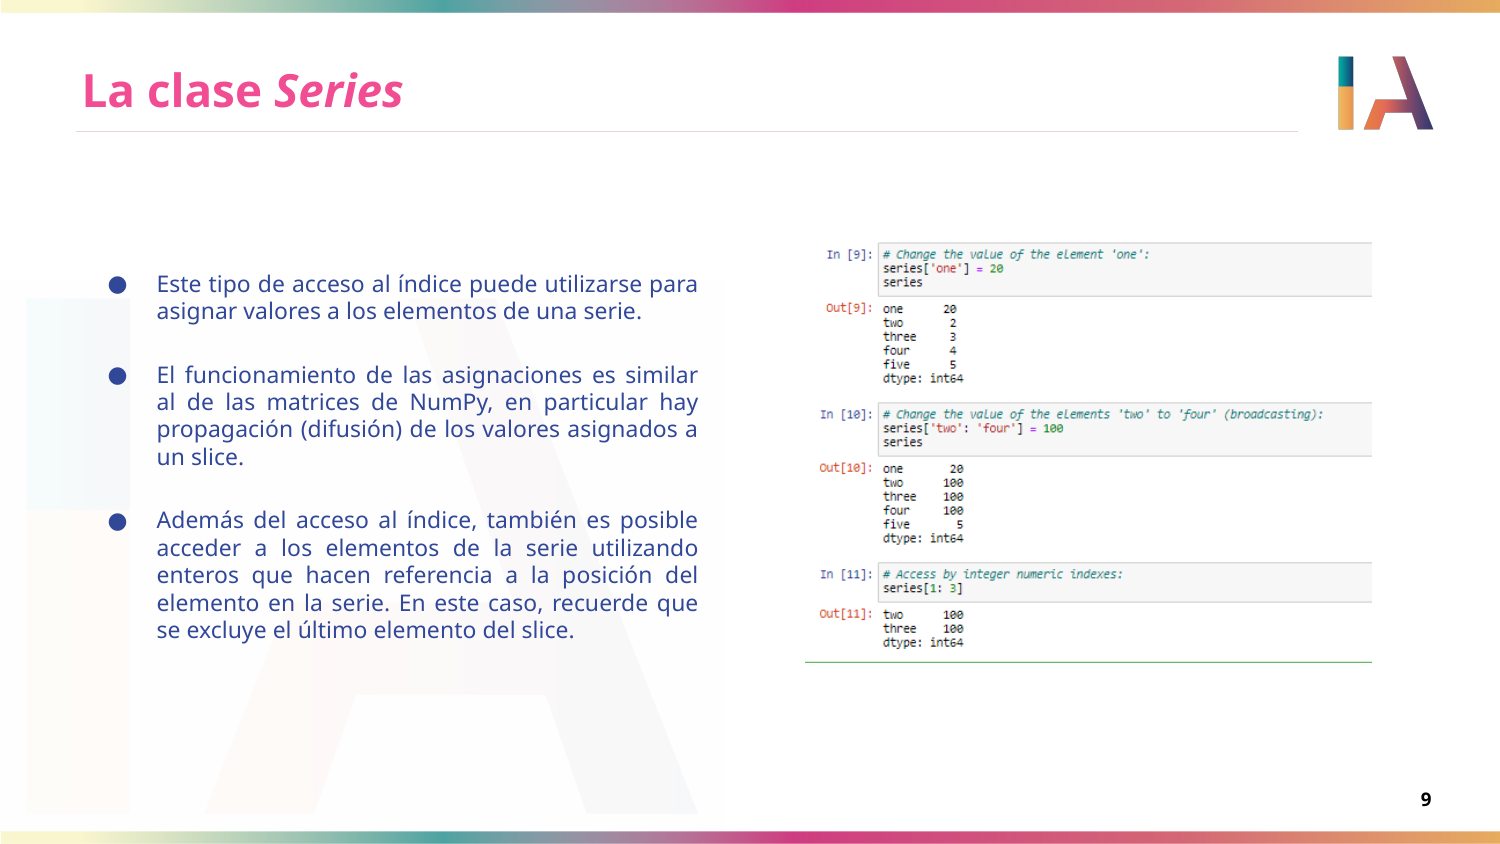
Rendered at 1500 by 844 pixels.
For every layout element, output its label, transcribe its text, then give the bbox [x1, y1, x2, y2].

picture [0, 280, 1500, 844]
picture [804, 239, 1372, 663]
picture [1335, 54, 1437, 132]
slide_number ‹#› [1414, 781, 1457, 829]
picture [0, 0, 1500, 13]
list La clase Series [76, 59, 1330, 116]
